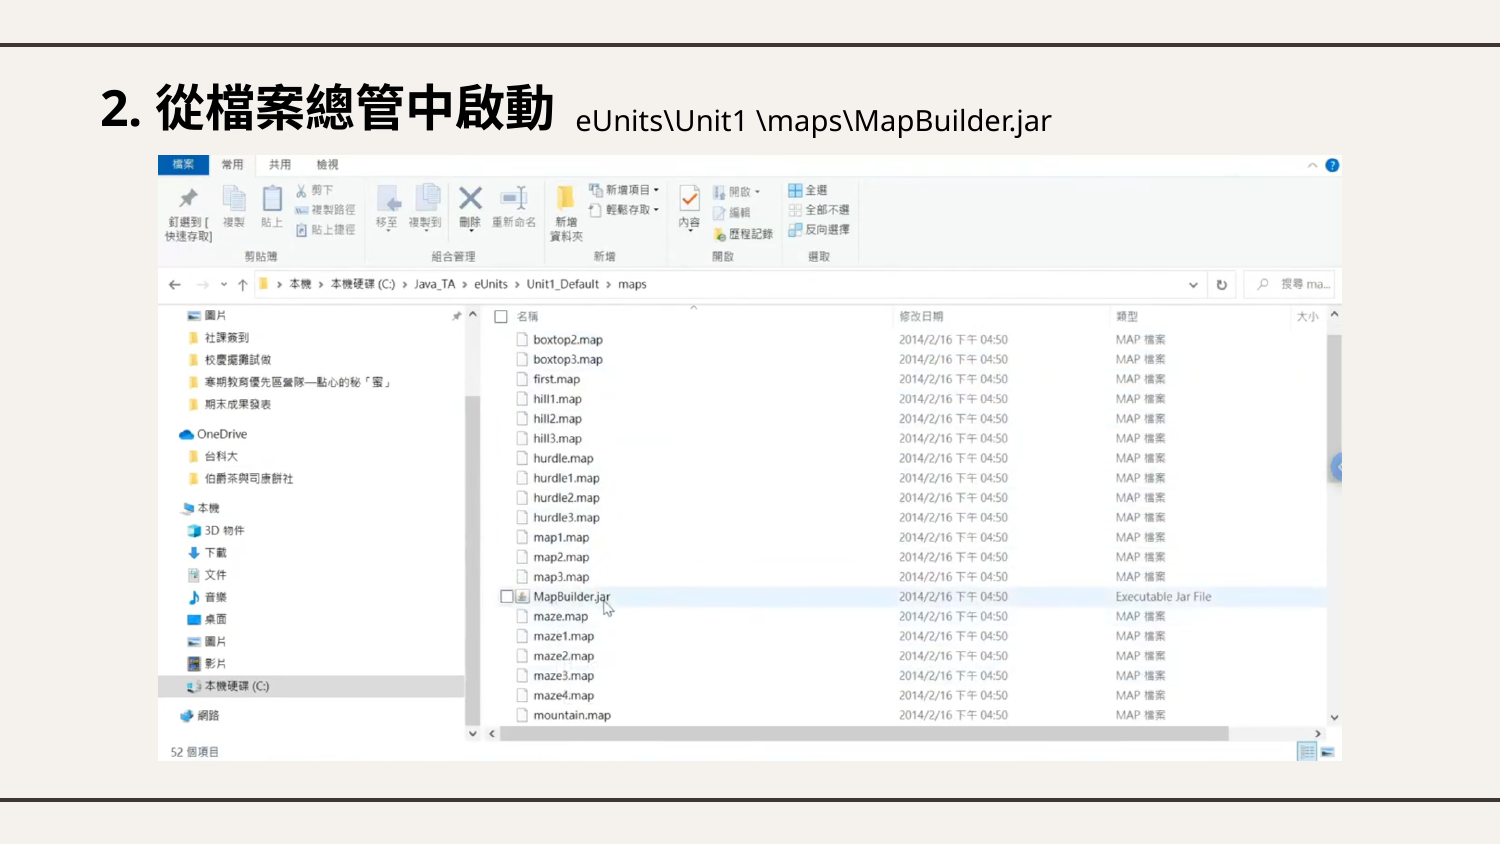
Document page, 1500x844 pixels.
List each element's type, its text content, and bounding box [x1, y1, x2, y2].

text_box eUnits\Unit1 \maps\MapBuilder.jar [429, 77, 1193, 145]
picture [158, 154, 1342, 761]
title 2.從檔案總管中啟動 [85, 61, 1018, 156]
